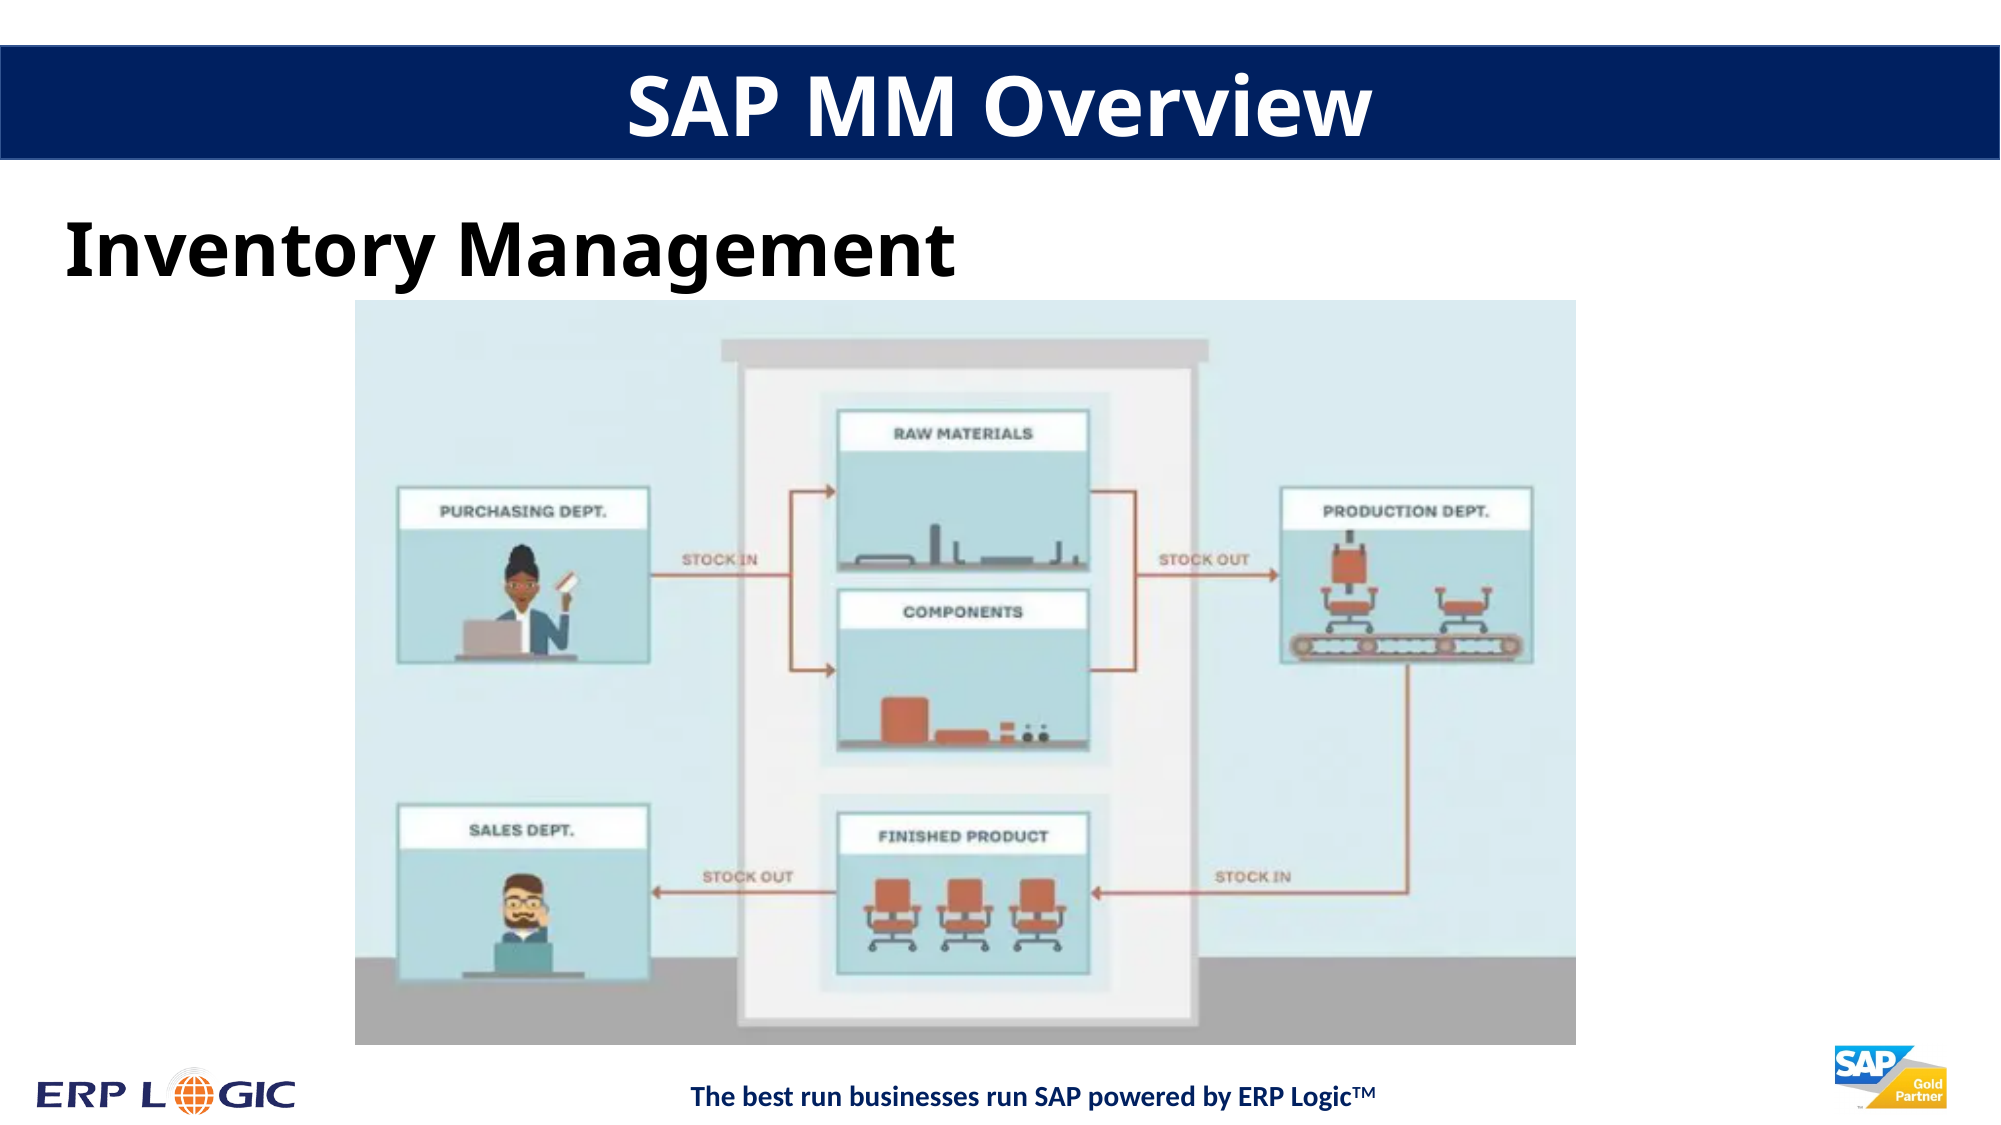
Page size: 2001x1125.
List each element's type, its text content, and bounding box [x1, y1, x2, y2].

text_box SAP MM Overview [0, 45, 2000, 160]
text_box Inventory Management [50, 194, 1881, 299]
picture [36, 1067, 295, 1115]
picture [1834, 1043, 1947, 1115]
picture [355, 300, 1576, 1045]
